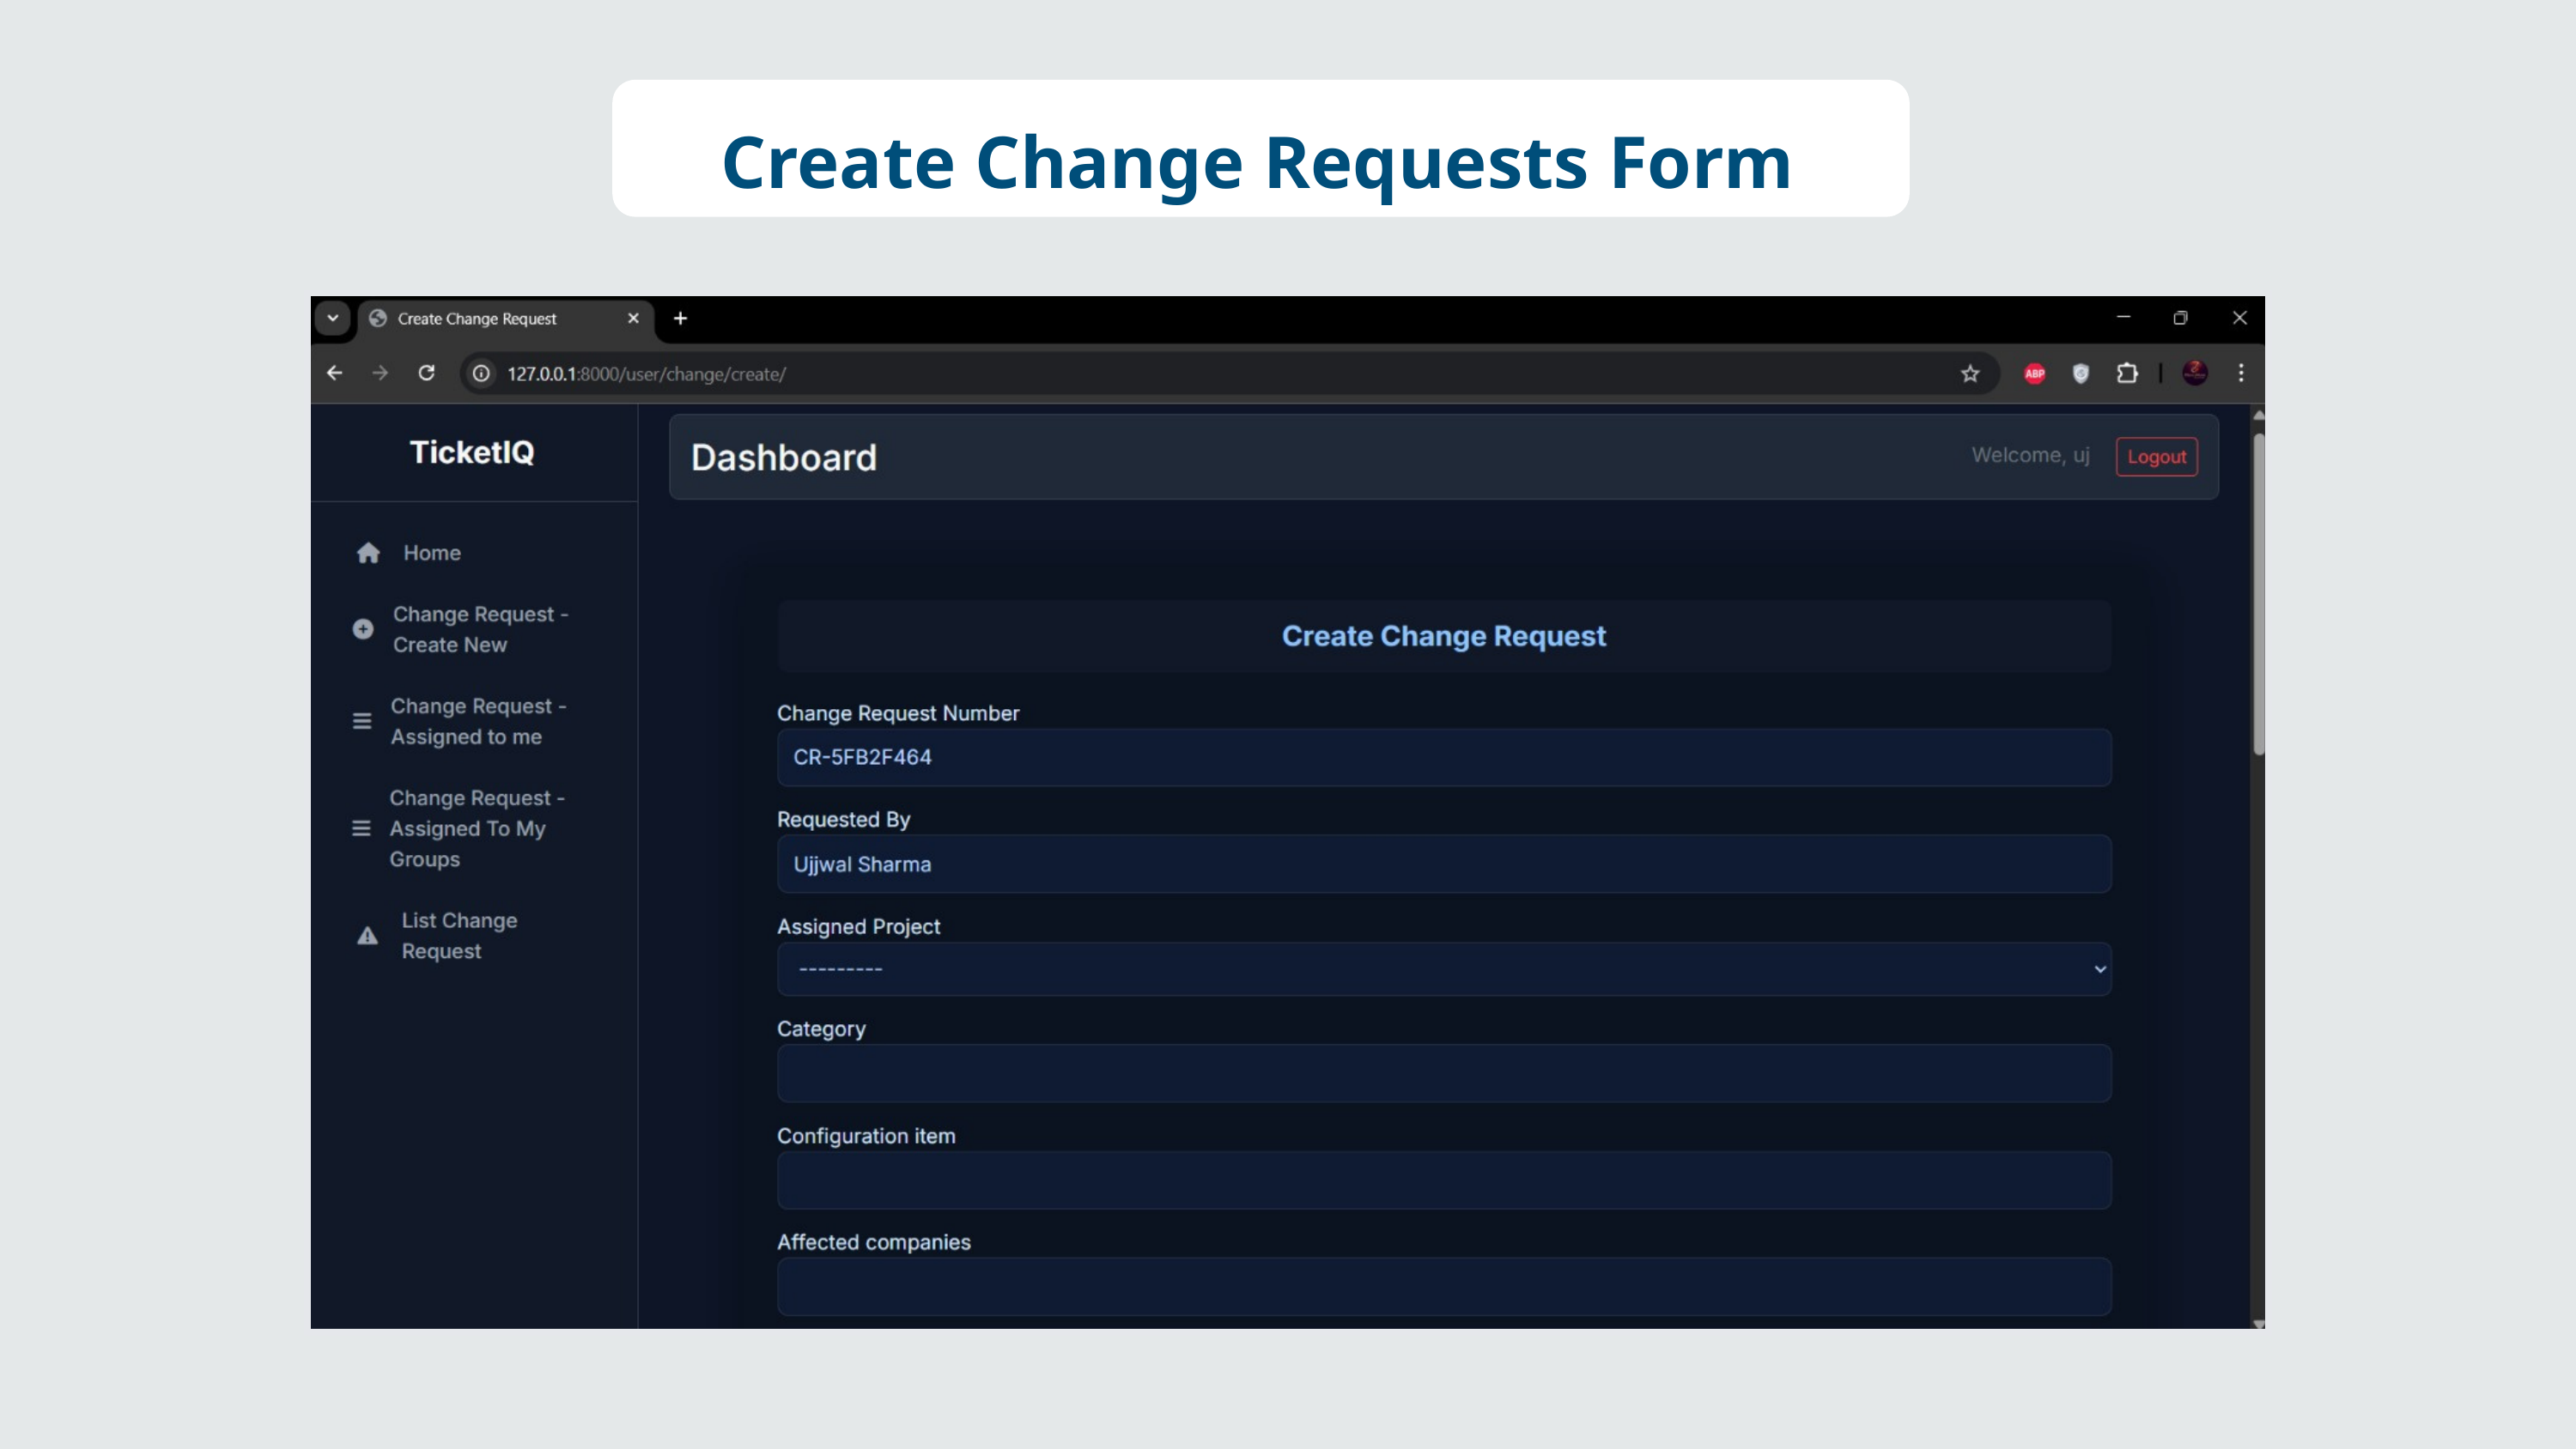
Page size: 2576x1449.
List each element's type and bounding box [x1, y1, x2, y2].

text_box [307, 293, 2269, 1332]
text_box [611, 79, 1911, 217]
